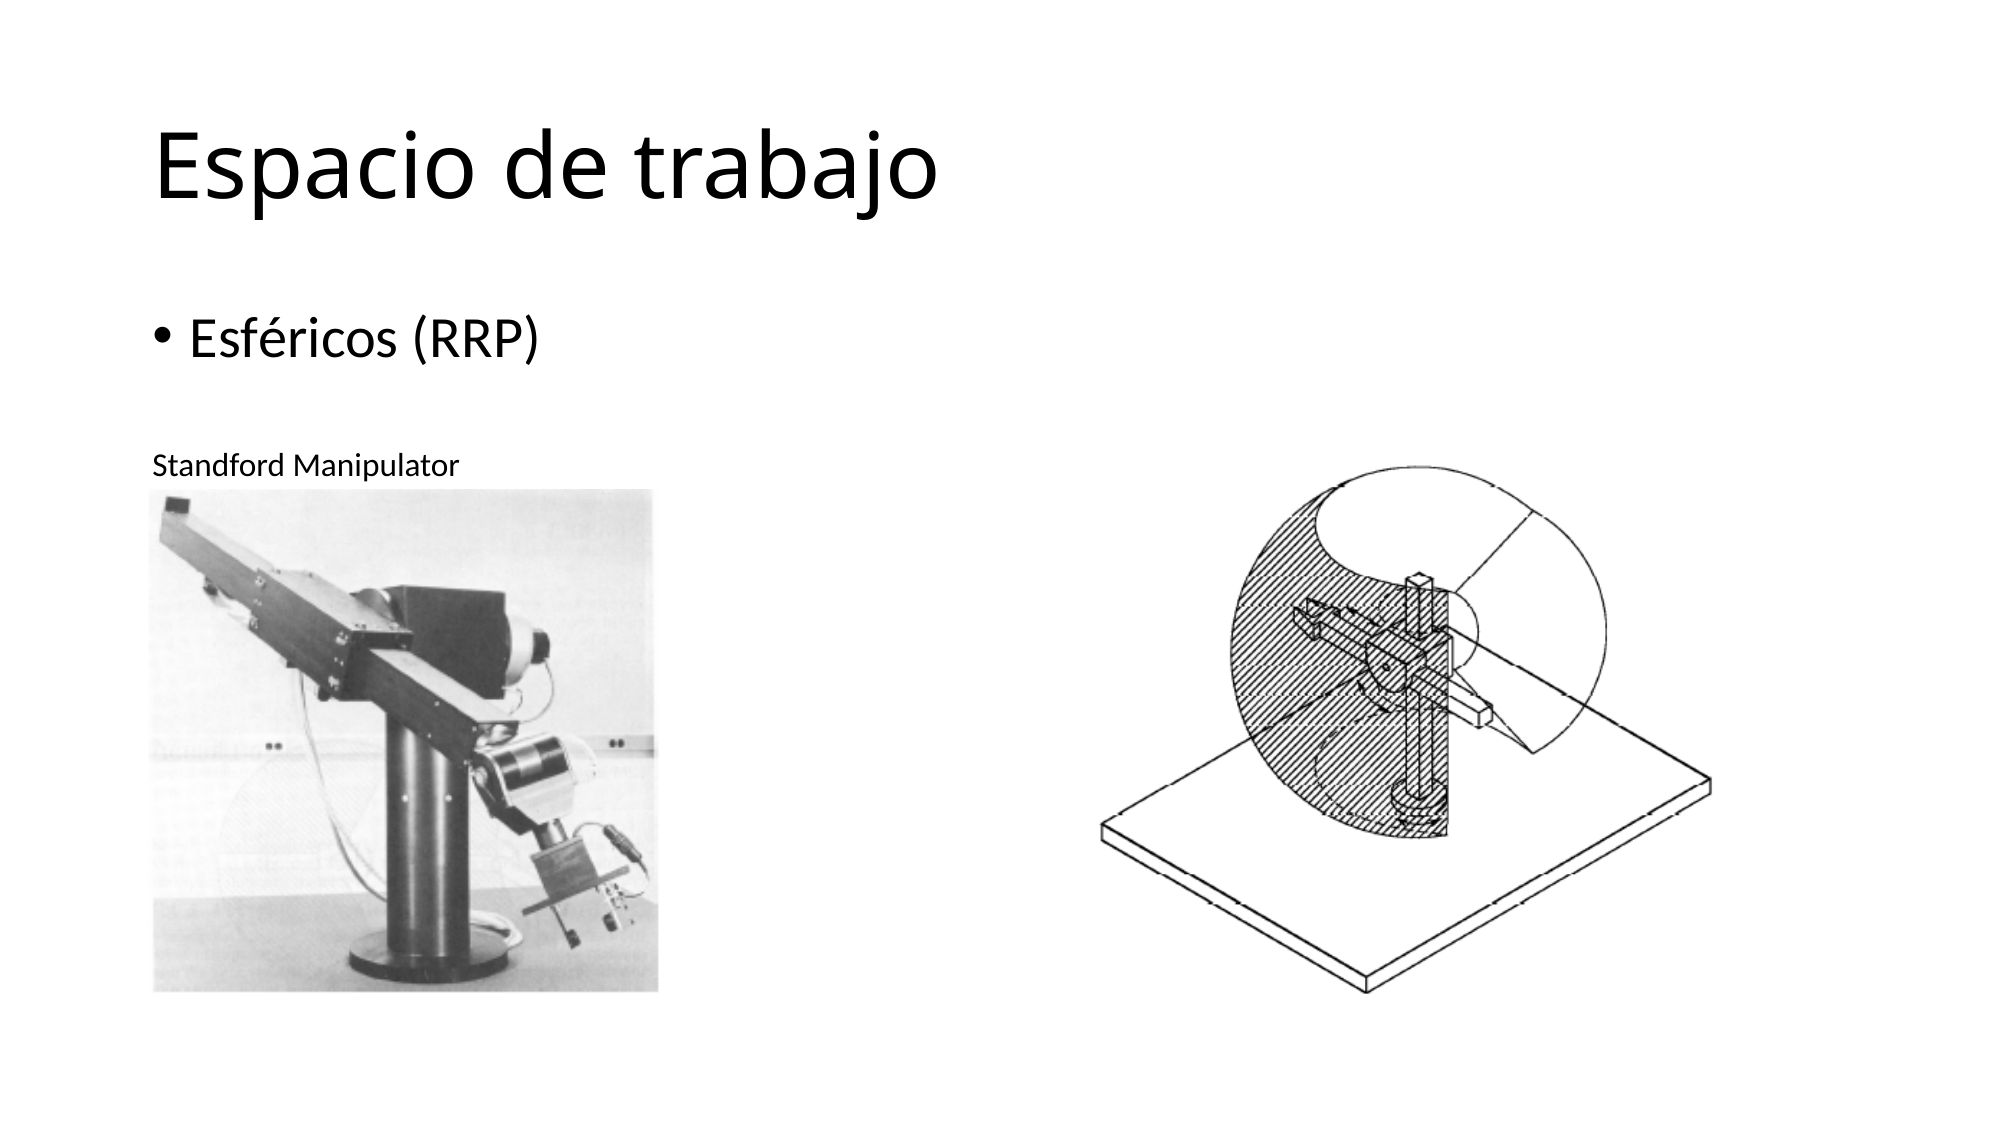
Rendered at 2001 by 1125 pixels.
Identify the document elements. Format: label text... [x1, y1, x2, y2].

picture [993, 437, 1830, 1014]
title Espacio de trabajo [137, 59, 1863, 278]
list Esféricos (RRP) Standford Manipulator [137, 299, 1863, 1014]
picture [137, 489, 665, 1005]
